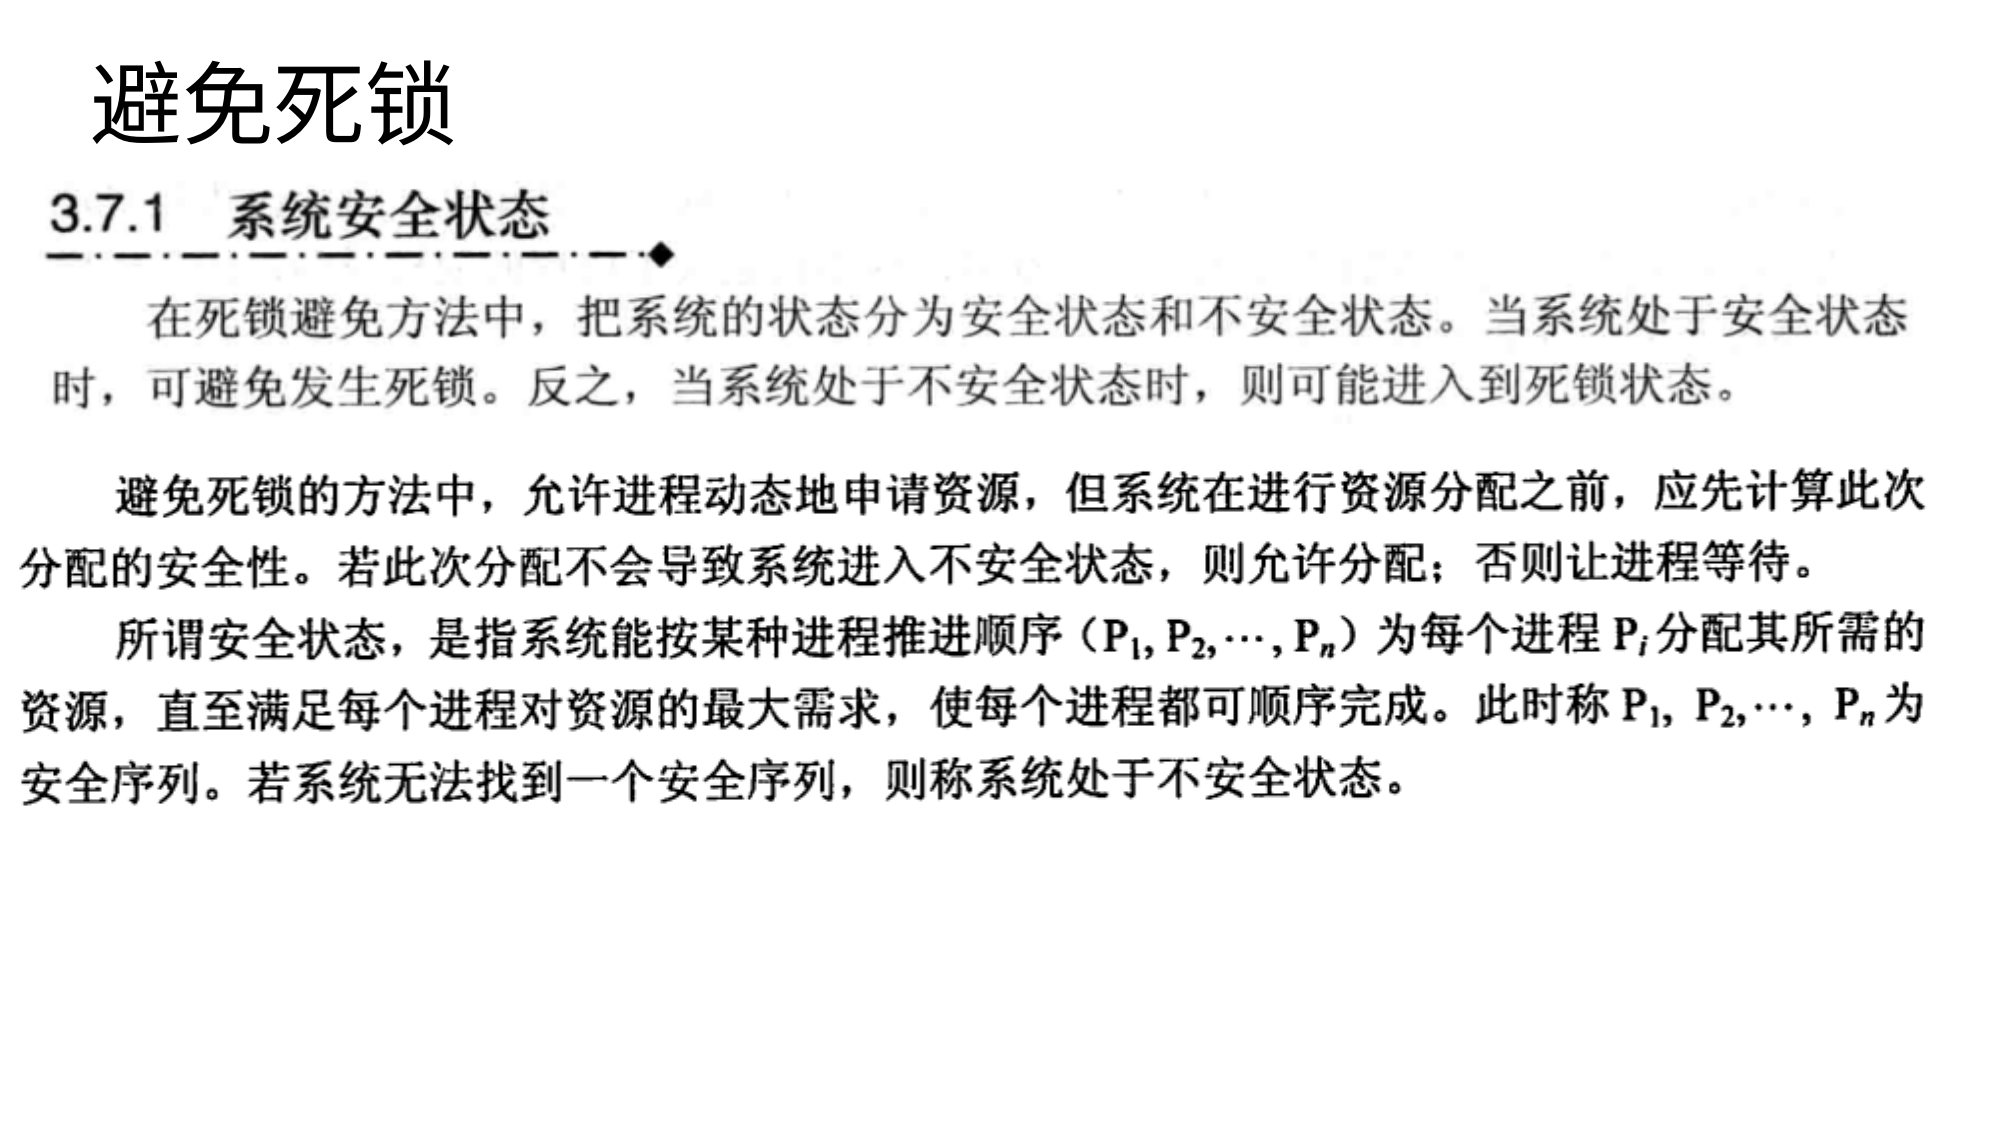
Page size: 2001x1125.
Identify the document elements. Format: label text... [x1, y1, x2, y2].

title 避免死锁 [75, 0, 1801, 180]
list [17, 180, 1927, 424]
picture [0, 460, 1971, 818]
